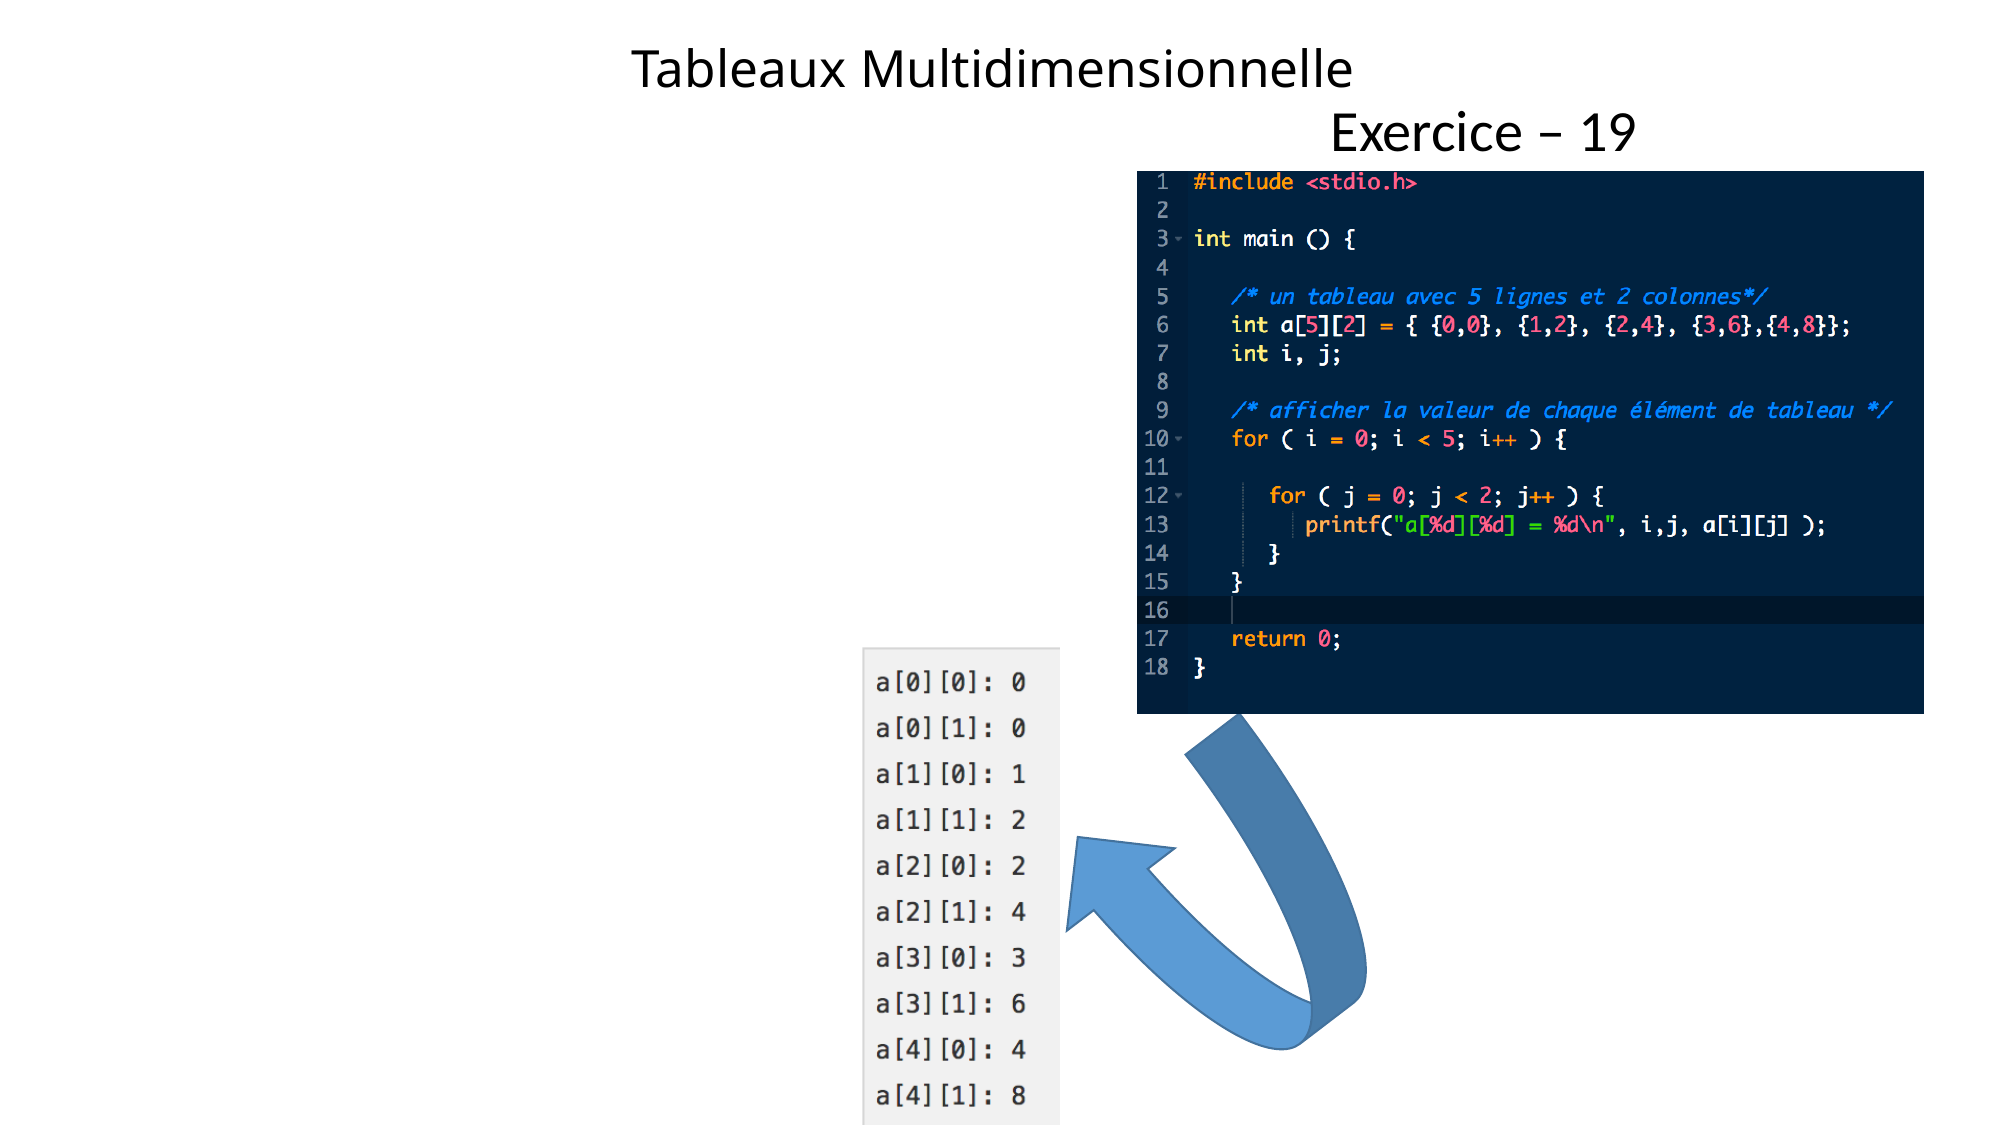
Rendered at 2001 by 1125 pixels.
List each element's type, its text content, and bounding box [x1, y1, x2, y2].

picture [853, 638, 1060, 1125]
text_box [1065, 714, 1367, 1051]
text_box Exercice – 19 [1315, 85, 1840, 171]
title Tableaux Multidimensionnelle [137, 35, 1863, 106]
picture [1137, 171, 1924, 714]
